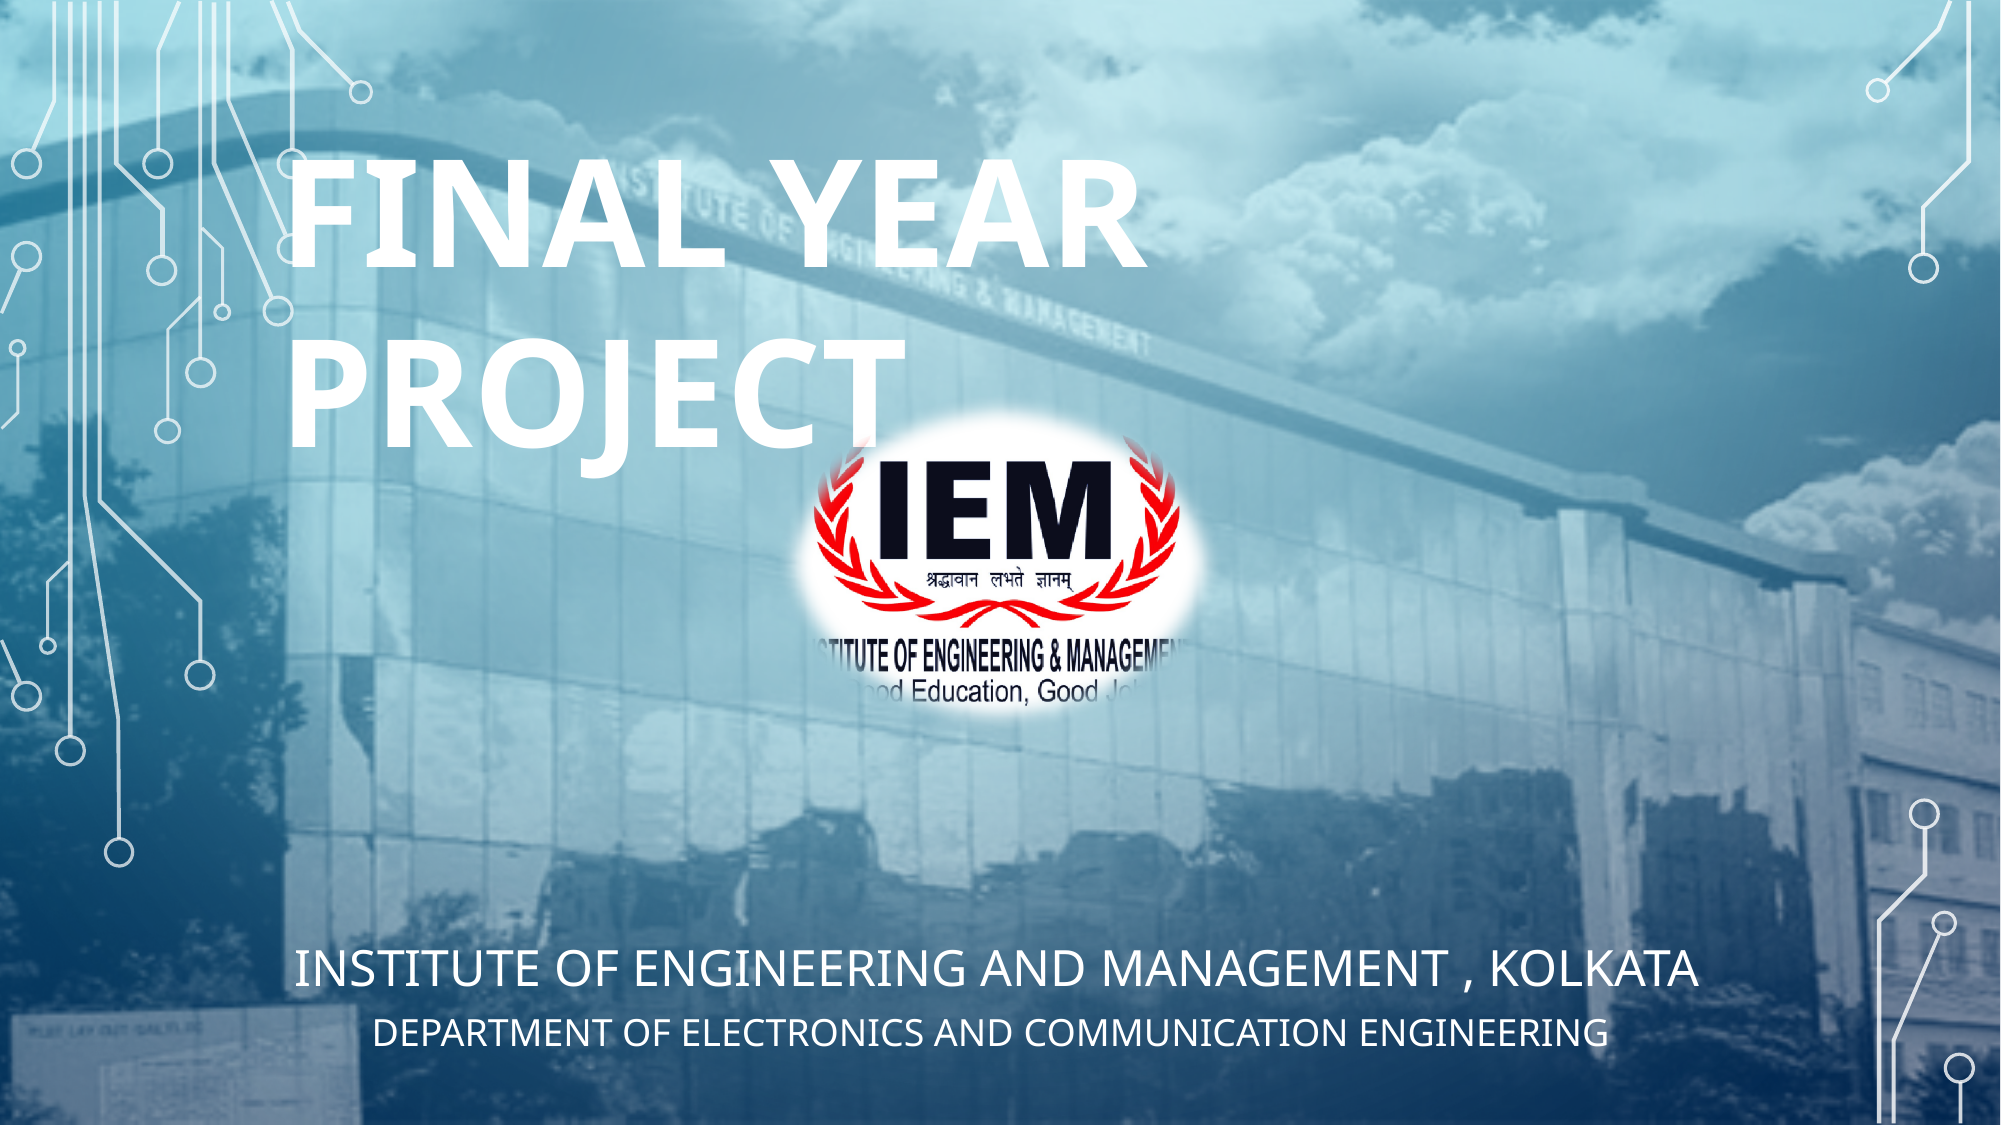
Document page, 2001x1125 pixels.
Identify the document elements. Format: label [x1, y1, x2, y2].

text_box [0, 0, 375, 868]
text_box [1863, 0, 1976, 1124]
picture [0, 0, 2000, 1125]
